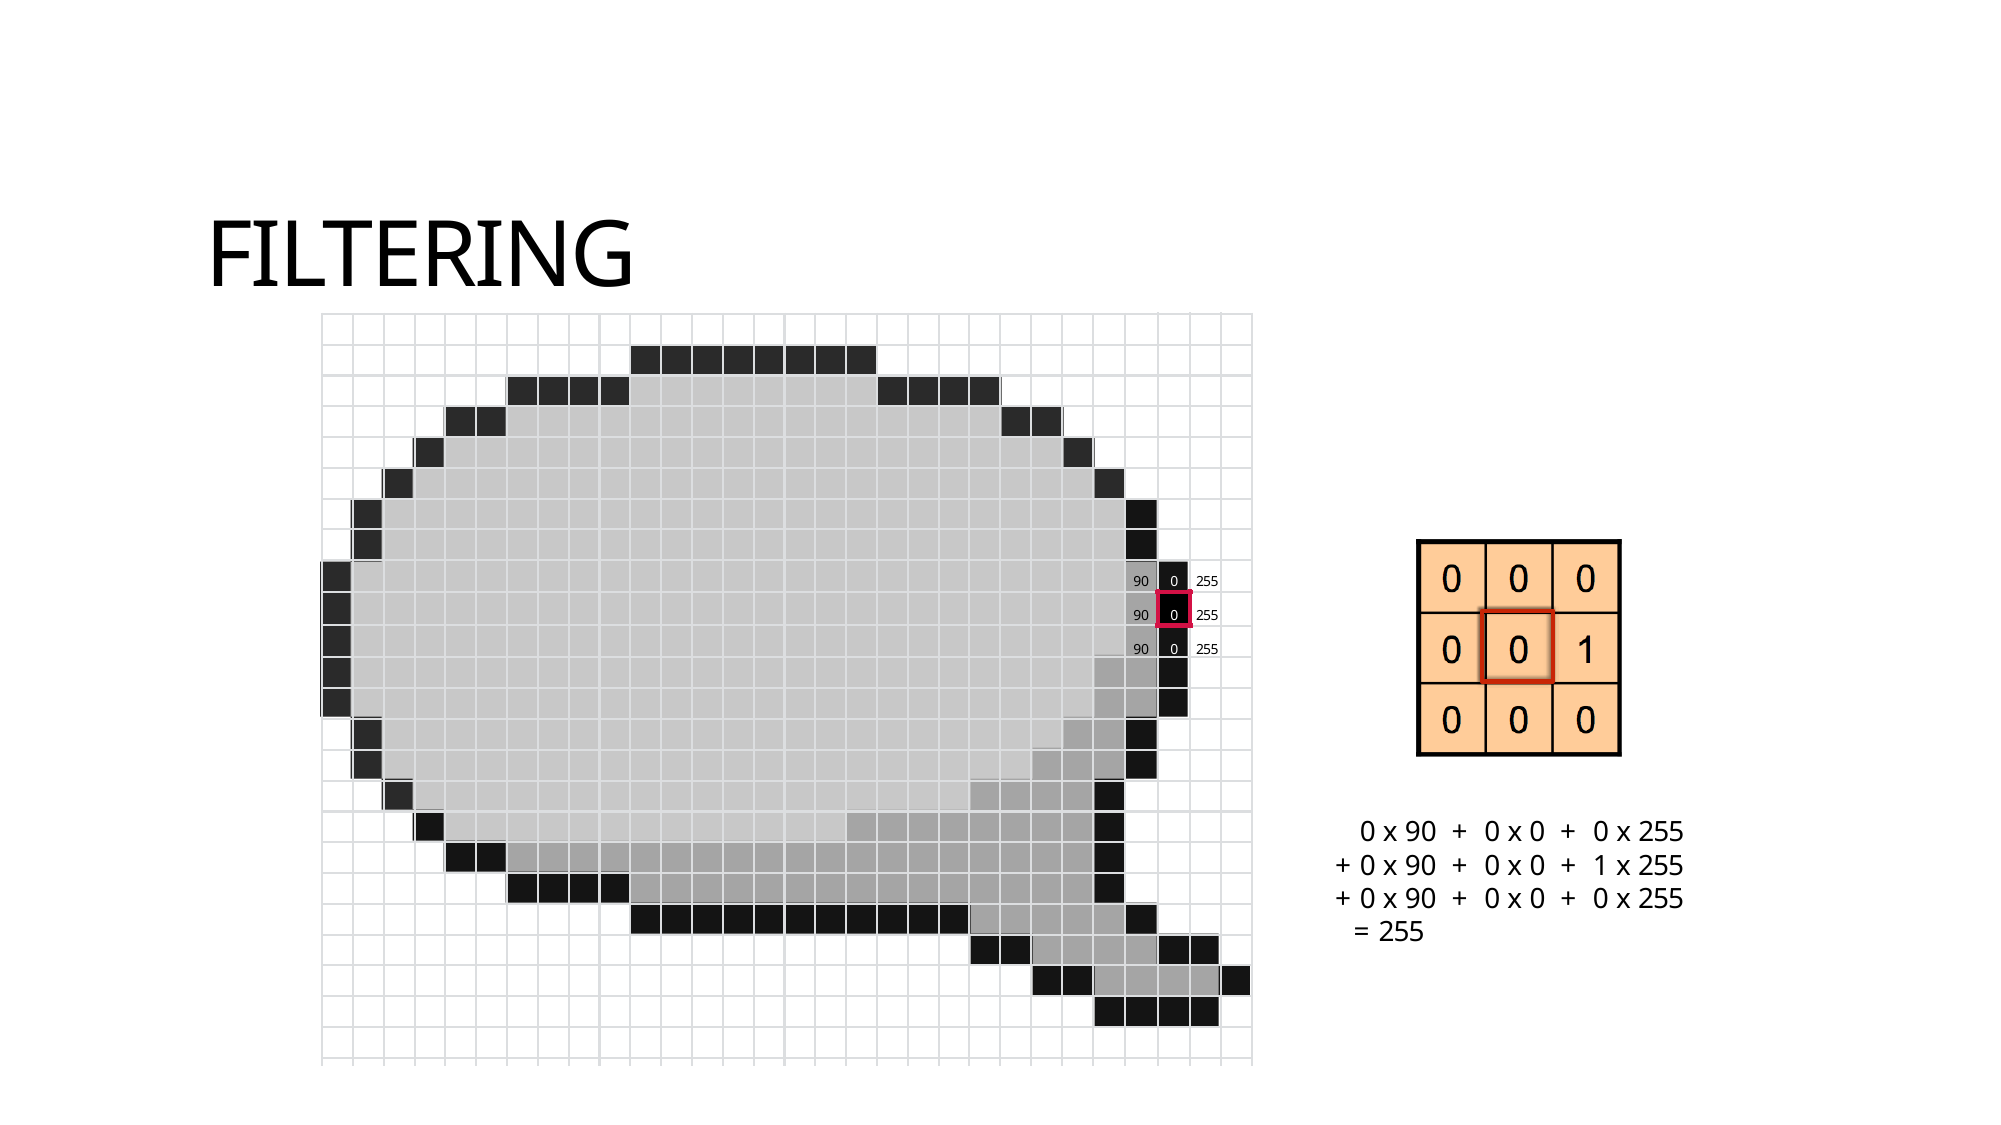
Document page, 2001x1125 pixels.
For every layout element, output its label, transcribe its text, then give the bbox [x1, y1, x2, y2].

title FILTERING [183, 105, 2000, 344]
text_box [320, 312, 1254, 1066]
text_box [1416, 539, 1622, 757]
text_box 0 x 90 + 0 x 0 + 0 x 255 + 0 x 90 + 0 x 0 + 1 x 255 + 0 x 90 + 0 x 0 + 0 x 255 = 255 [1327, 811, 1686, 948]
